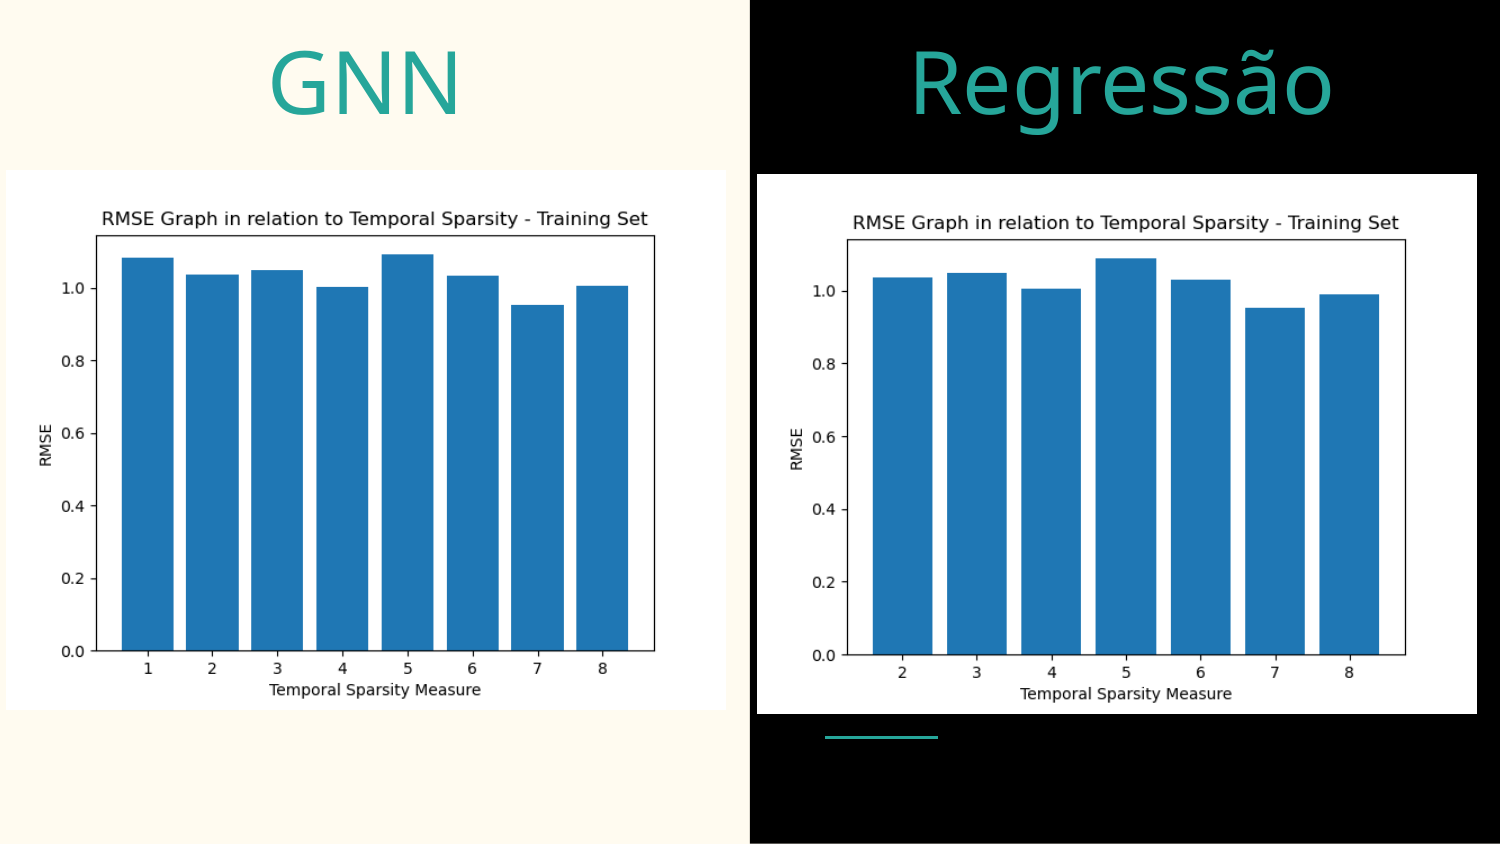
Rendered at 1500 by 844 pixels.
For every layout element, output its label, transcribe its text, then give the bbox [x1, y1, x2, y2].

title Regressão [790, 25, 1454, 148]
picture [6, 170, 726, 710]
picture [757, 174, 1477, 714]
title GNN [34, 25, 698, 148]
